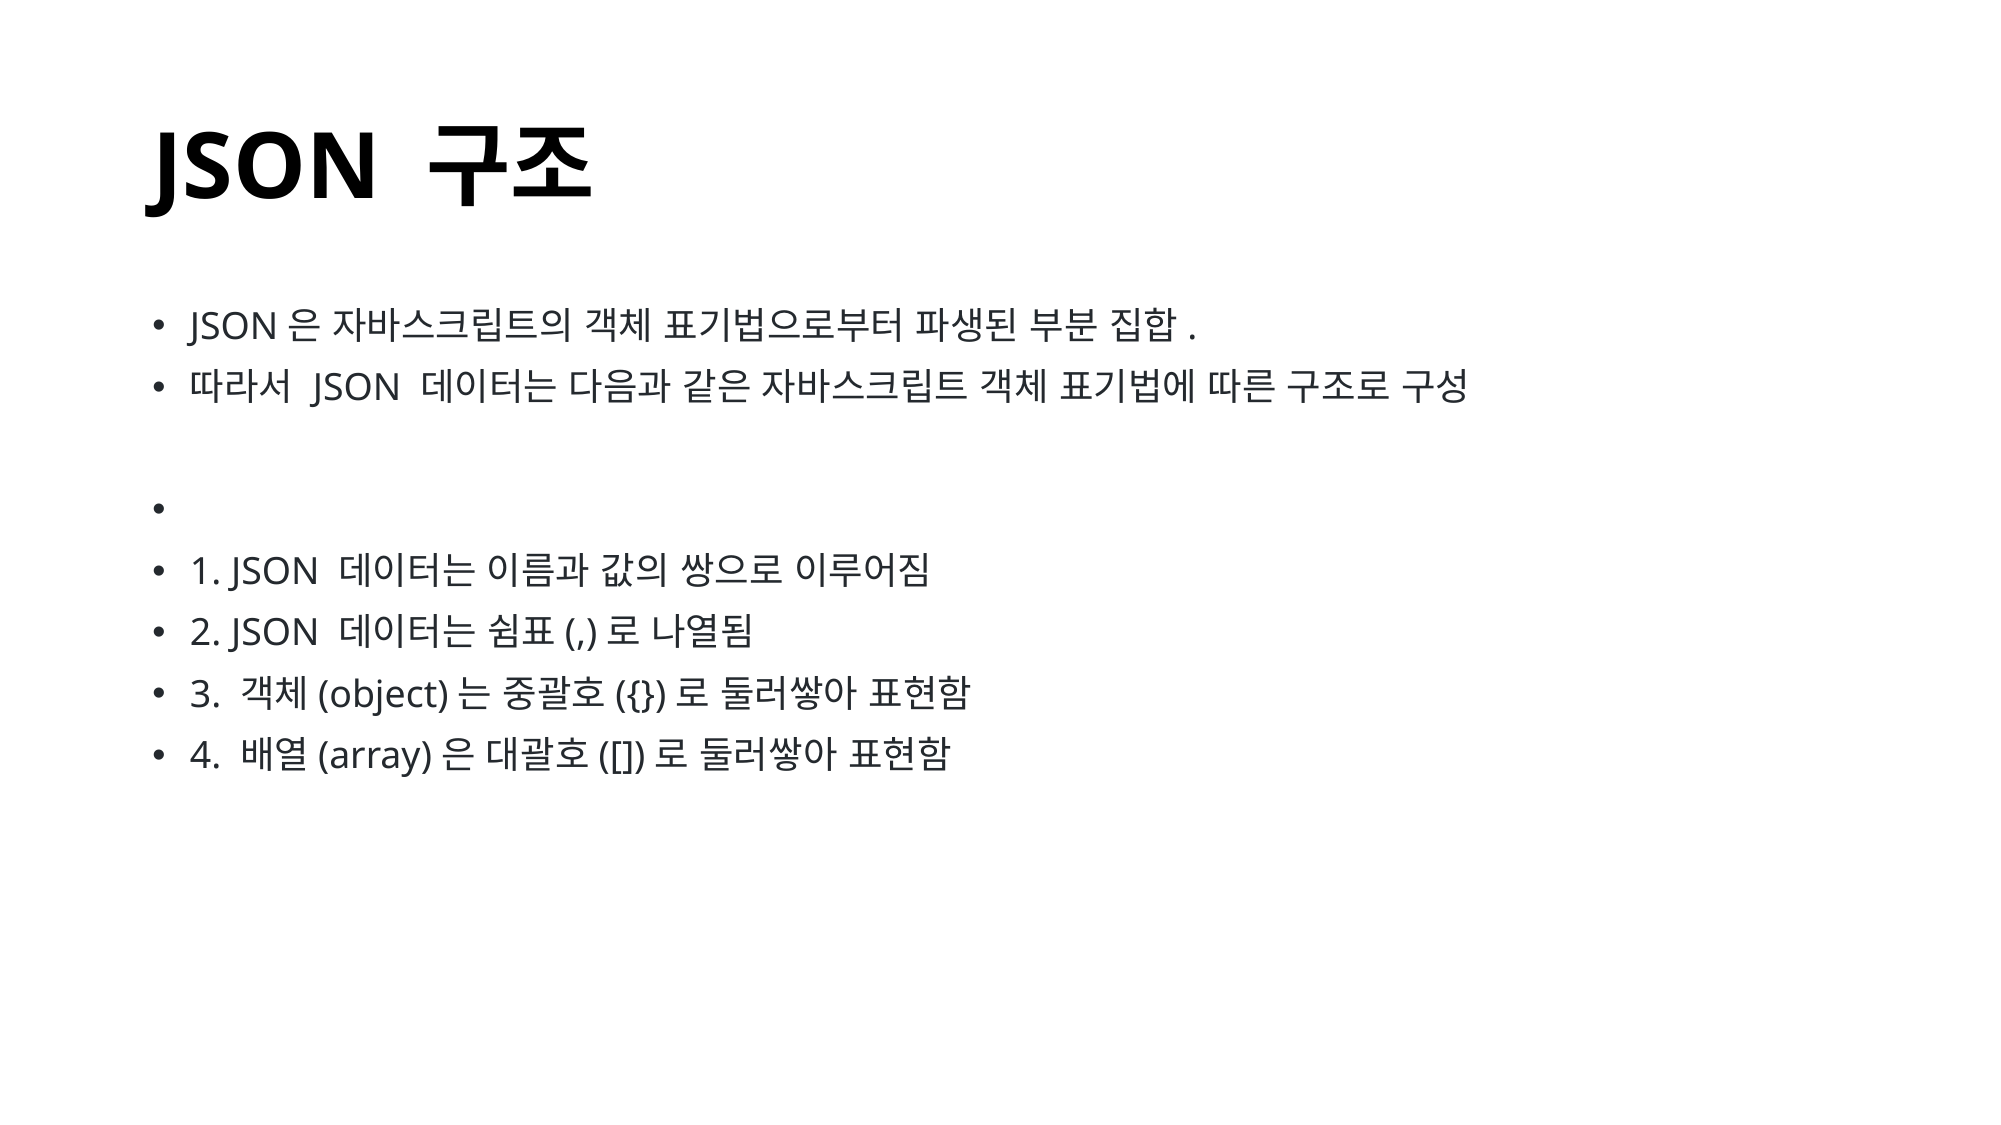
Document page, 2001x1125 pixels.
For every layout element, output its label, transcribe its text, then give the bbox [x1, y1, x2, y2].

title JSON 구조 [137, 59, 1863, 278]
list JSON은 자바스크립트의 객체 표기법으로부터 파생된 부분 집합. 따라서 JSON 데이터는 다음과 같은 자바스크립트 객체 표기법에 따른 구조로 구성 1. JSON 데이터는 이름과 값의 쌍으로 이루어짐 2. JSON 데이터는 쉼표(,)로 나열됨 3. 객체(object)는 중괄호({})로 둘러쌓아 표현함 4. 배열(array)은 대괄호([])로 둘러쌓아 표현함 [137, 299, 1863, 1014]
